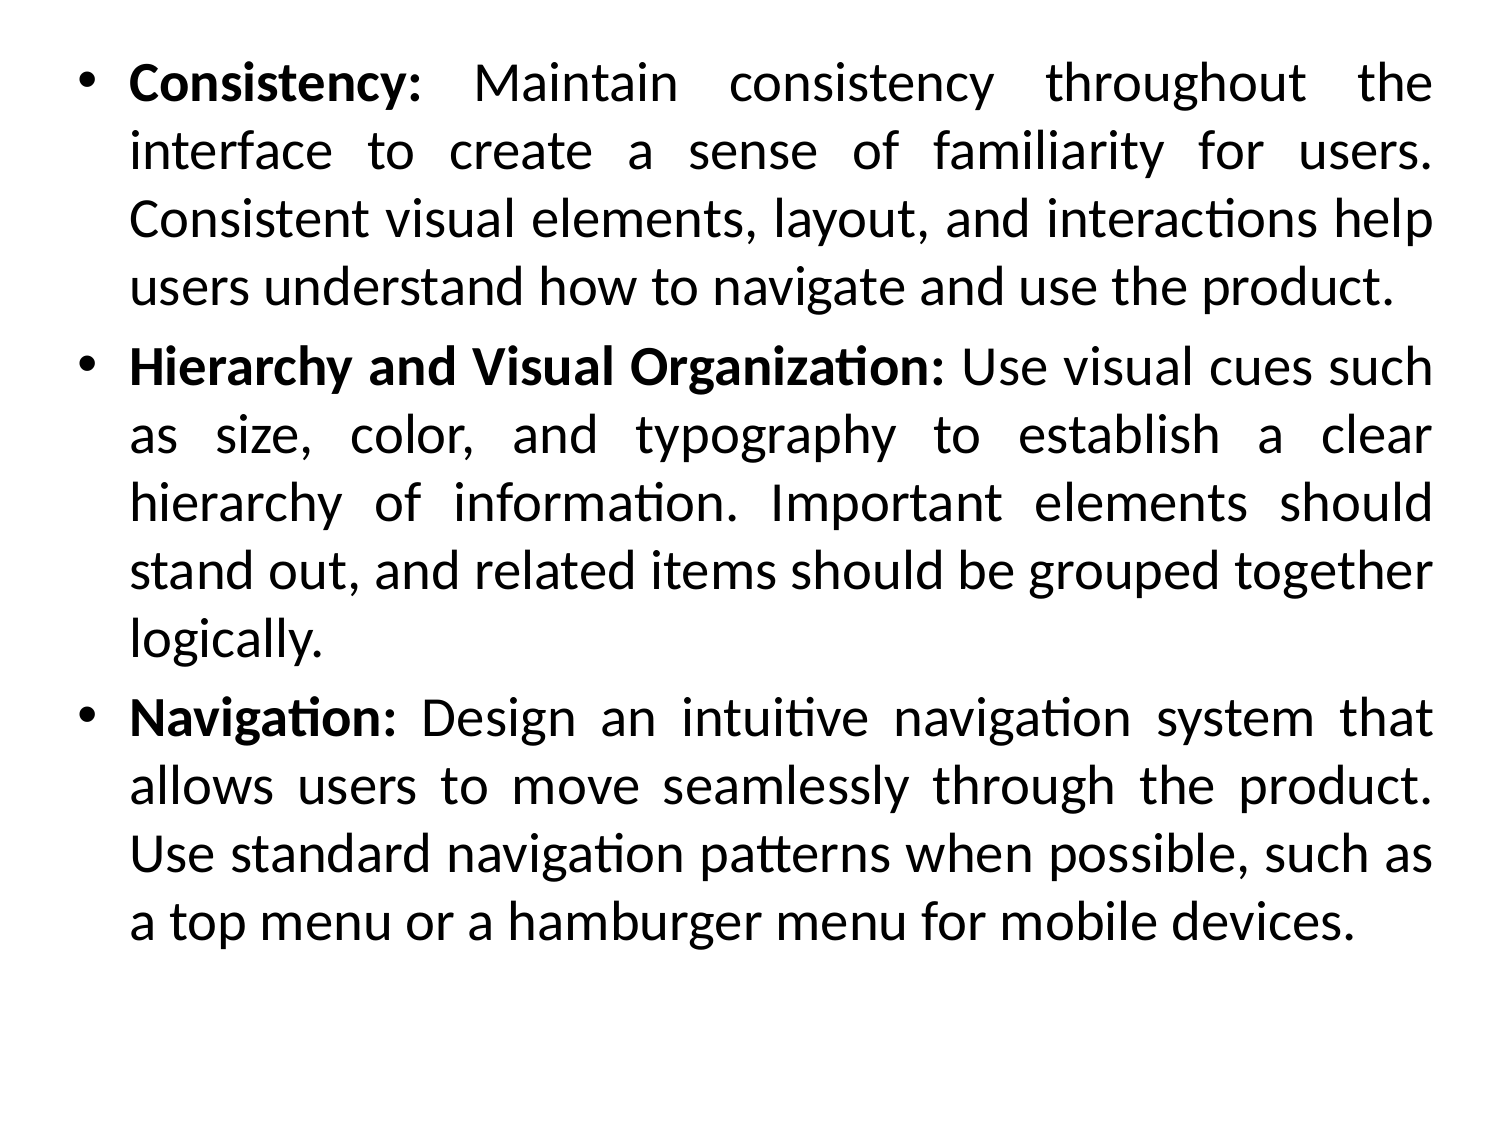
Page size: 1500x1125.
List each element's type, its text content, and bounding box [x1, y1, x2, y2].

list Consistency: Maintain consistency throughout the interface to create a sense of familiarity for users. Consistent visual elements, layout, and interactions help users understand how to navigate and use the product. Hierarchy and Visual Organization: Use visual cues such as size, color, and typography to establish a clear hierarchy of information. Important elements should stand out, and related items should be grouped together logically. Navigation: Design an intuitive navigation system that allows users to move seamlessly through the product. Use standard navigation patterns when possible, such as a top menu or a hamburger menu for mobile devices. [62, 37, 1450, 1005]
